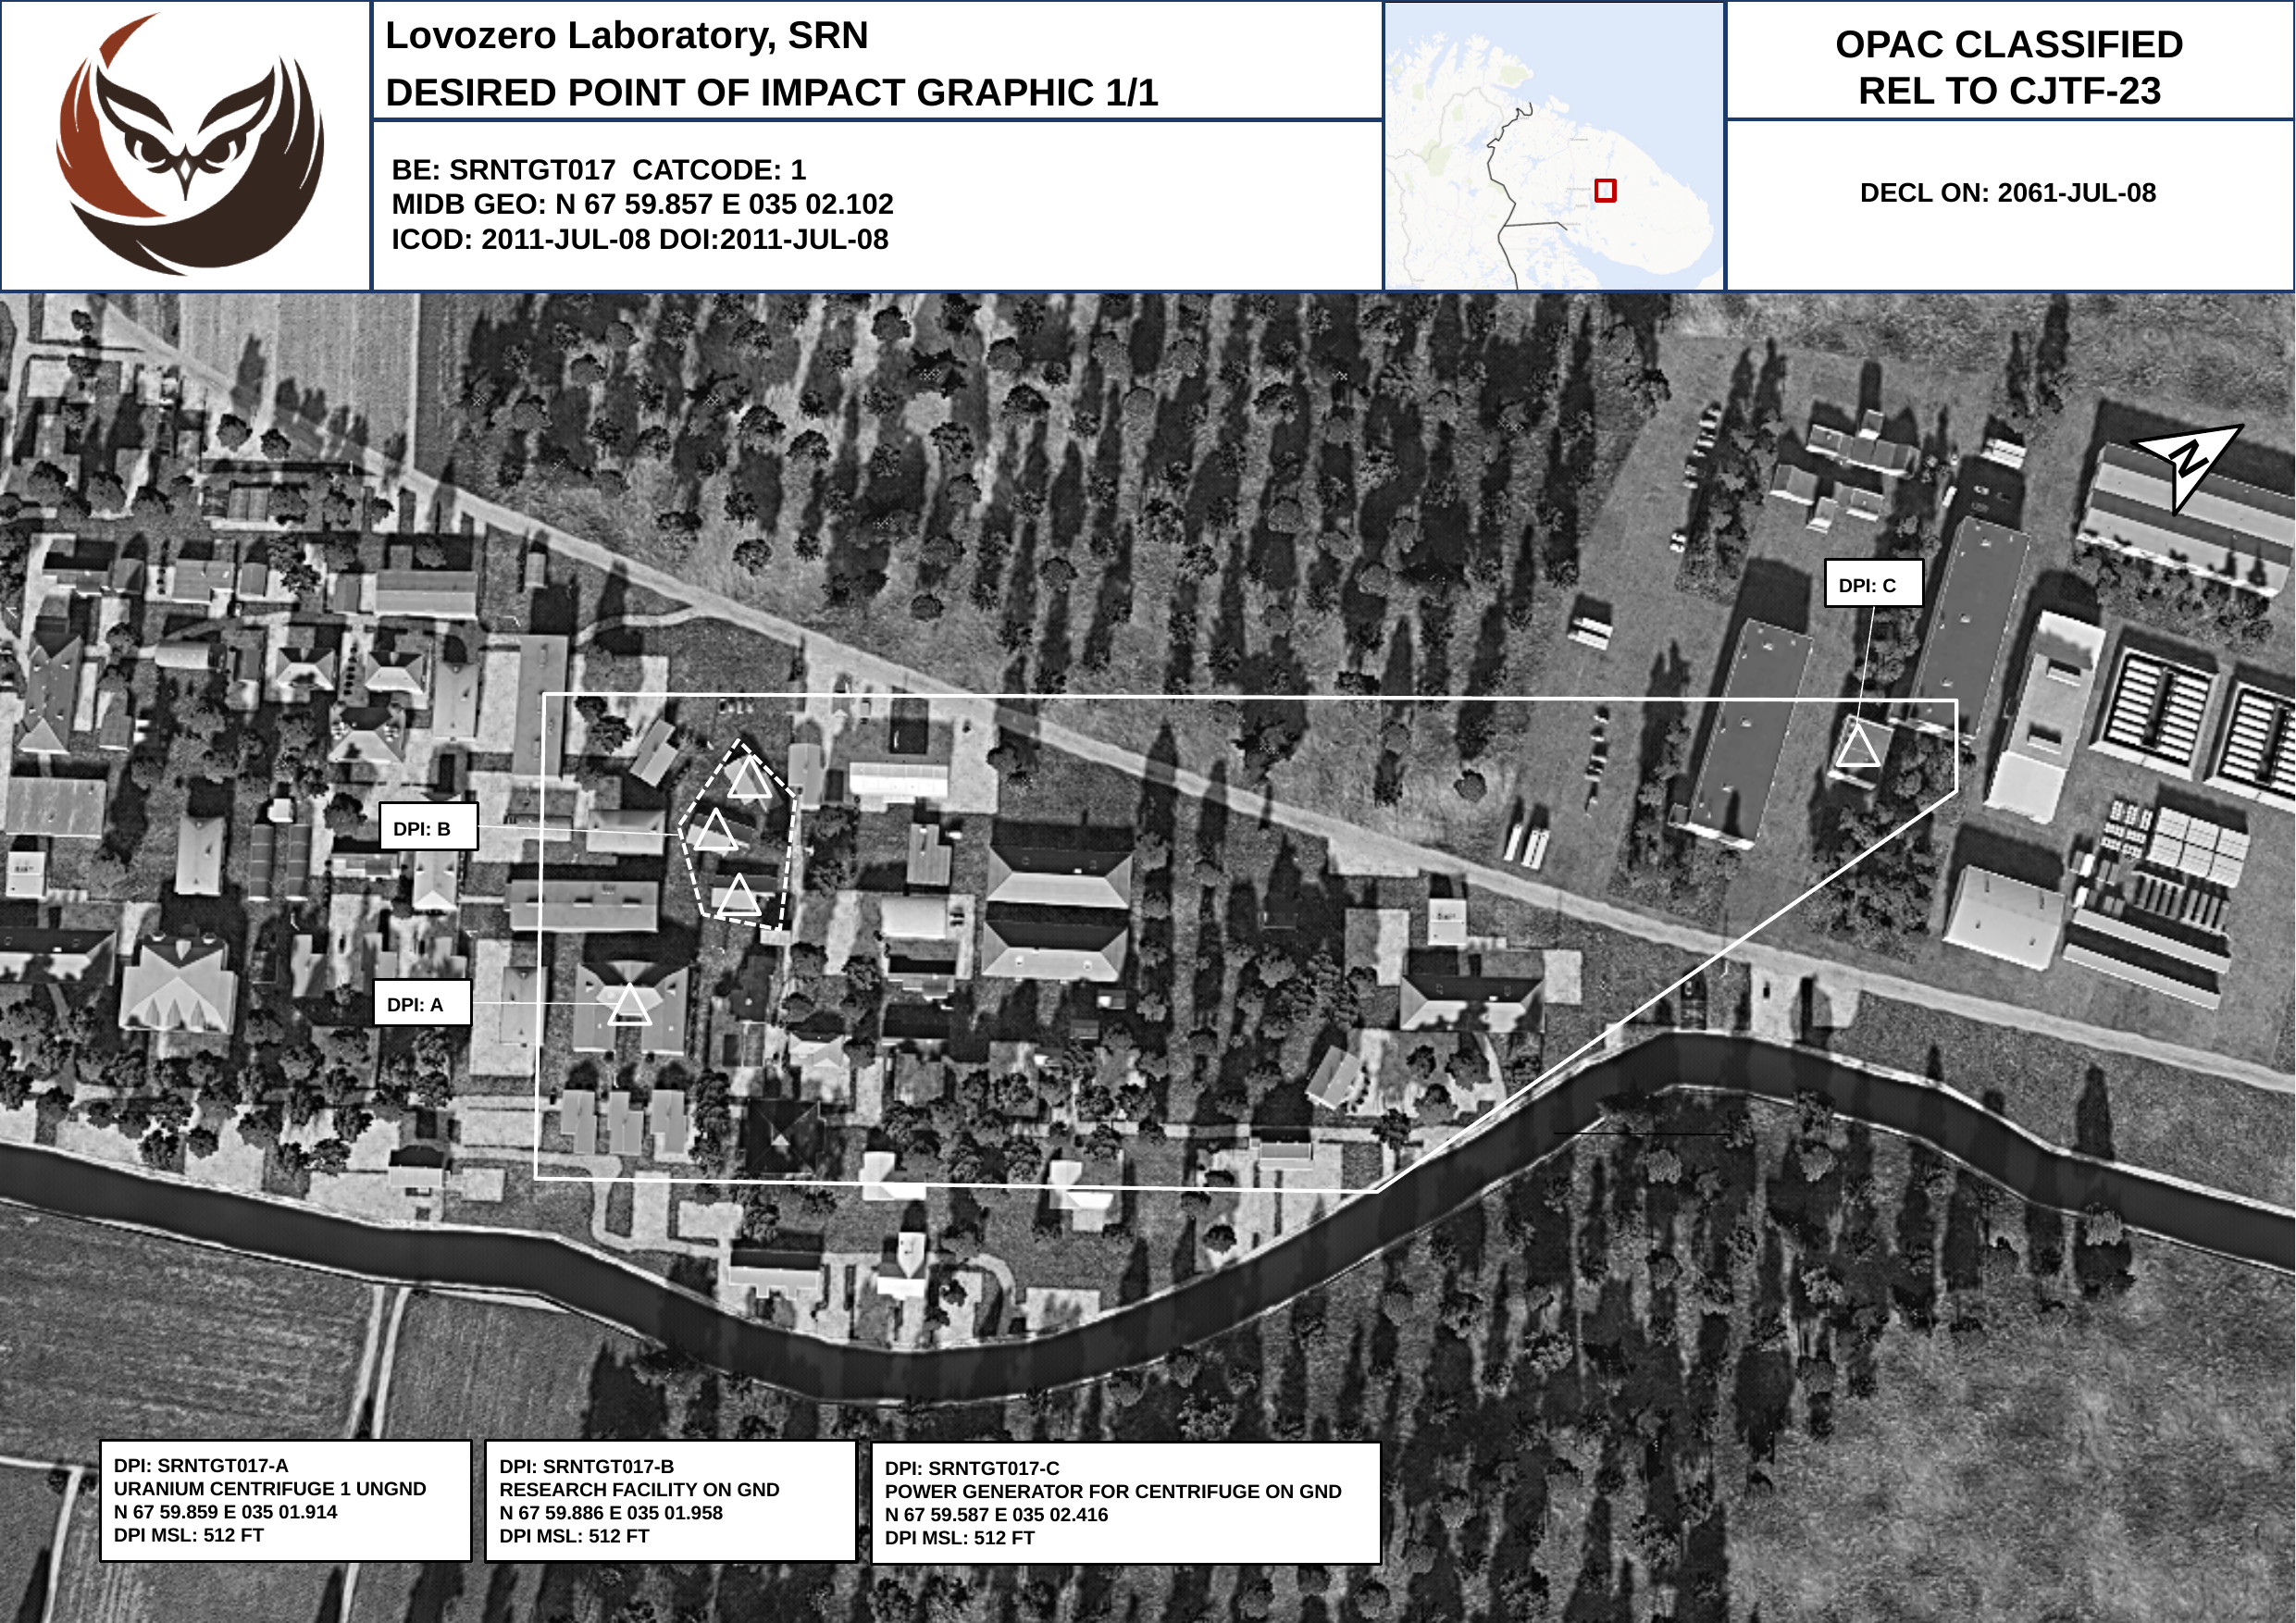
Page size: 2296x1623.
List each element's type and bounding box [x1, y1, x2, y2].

text_box [2154, 399, 2240, 505]
text_box [0, 0, 2296, 302]
picture [0, 302, 2296, 1623]
text_box [1855, 606, 1875, 735]
